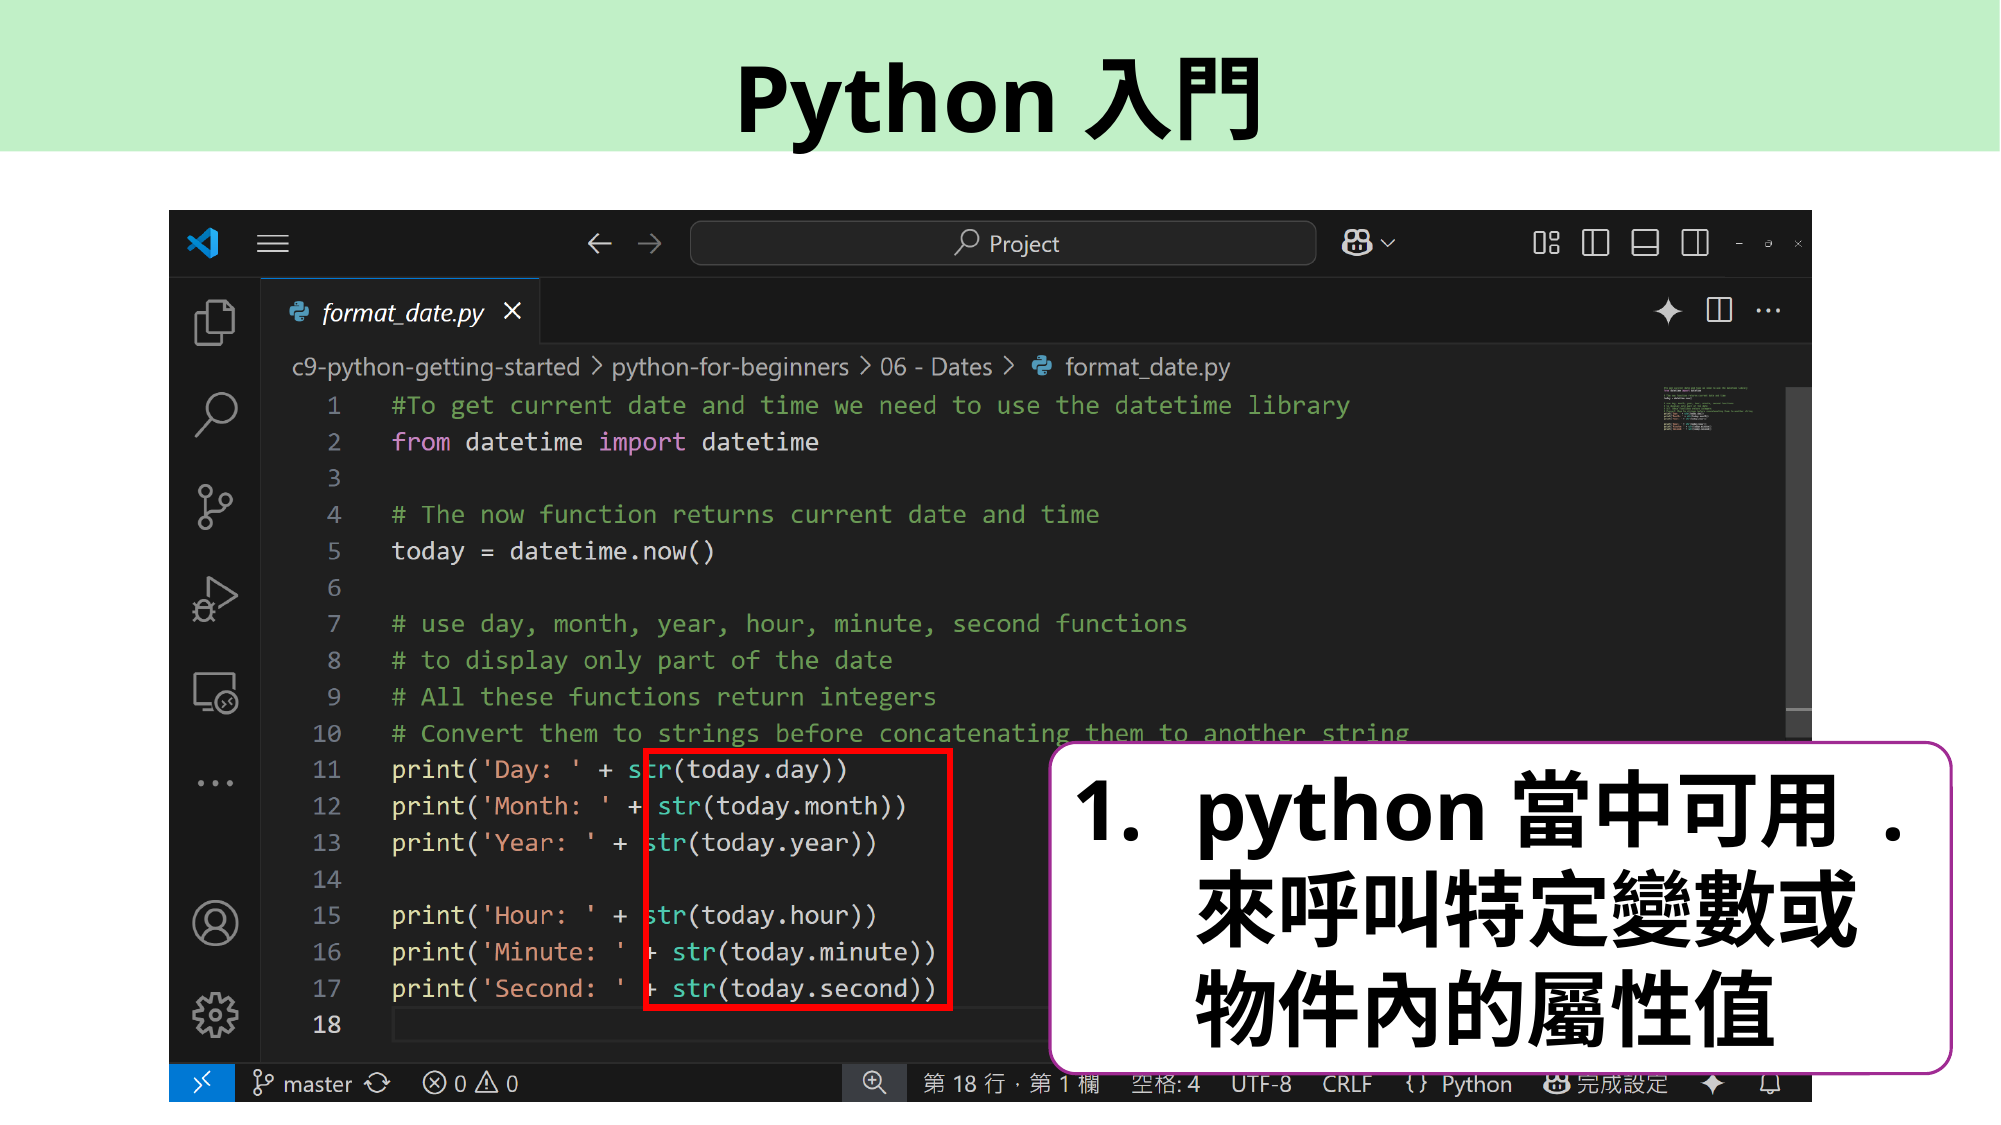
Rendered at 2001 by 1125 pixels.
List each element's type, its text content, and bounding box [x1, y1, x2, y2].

text_box Python入門 [0, 0, 2000, 153]
text_box python當中可用 . 來呼叫特定變數或物件內的屬性值 [1812, 740, 1953, 1076]
picture [169, 209, 1812, 1103]
